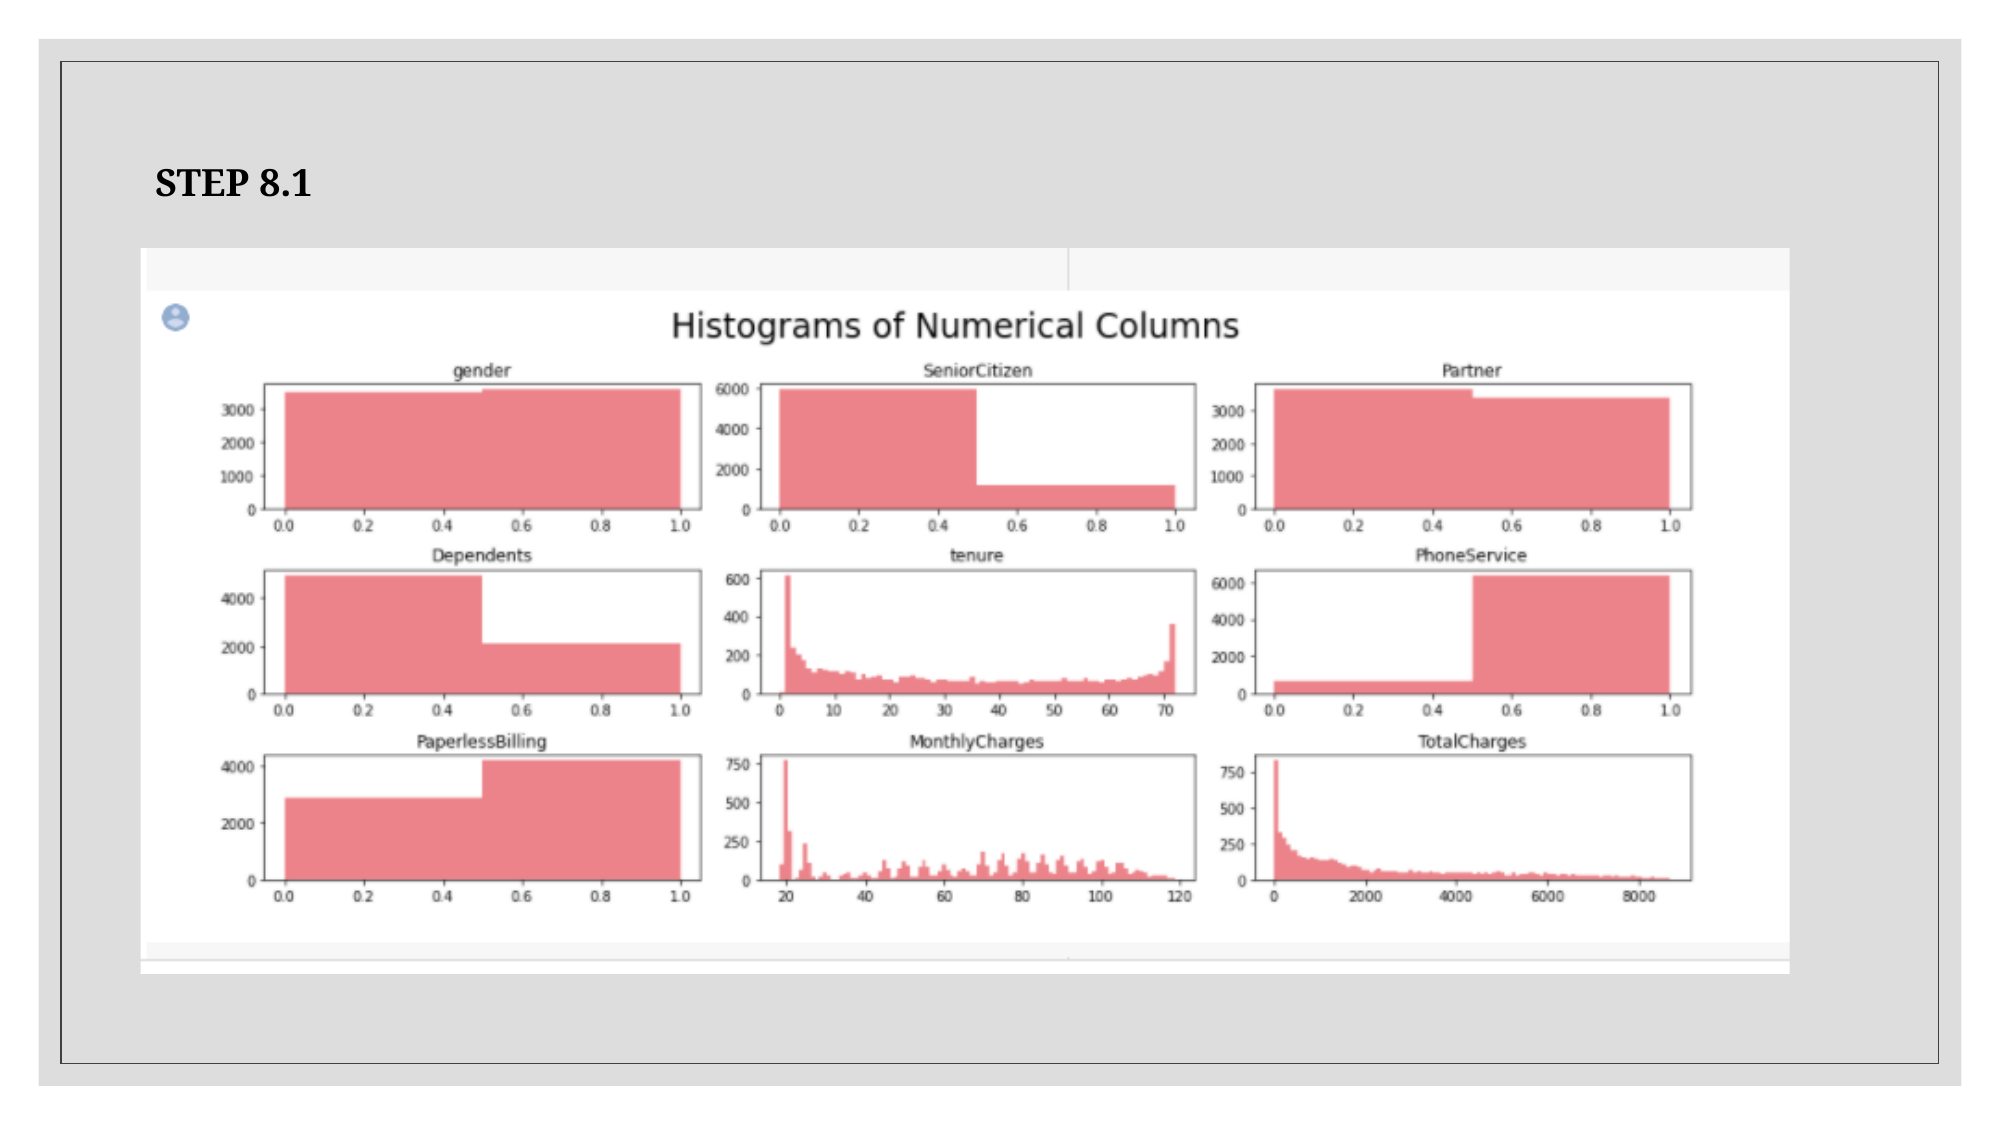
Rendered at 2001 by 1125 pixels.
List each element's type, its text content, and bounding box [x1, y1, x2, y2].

text_box STEP 8.1 [140, 151, 441, 212]
picture [140, 248, 1790, 974]
